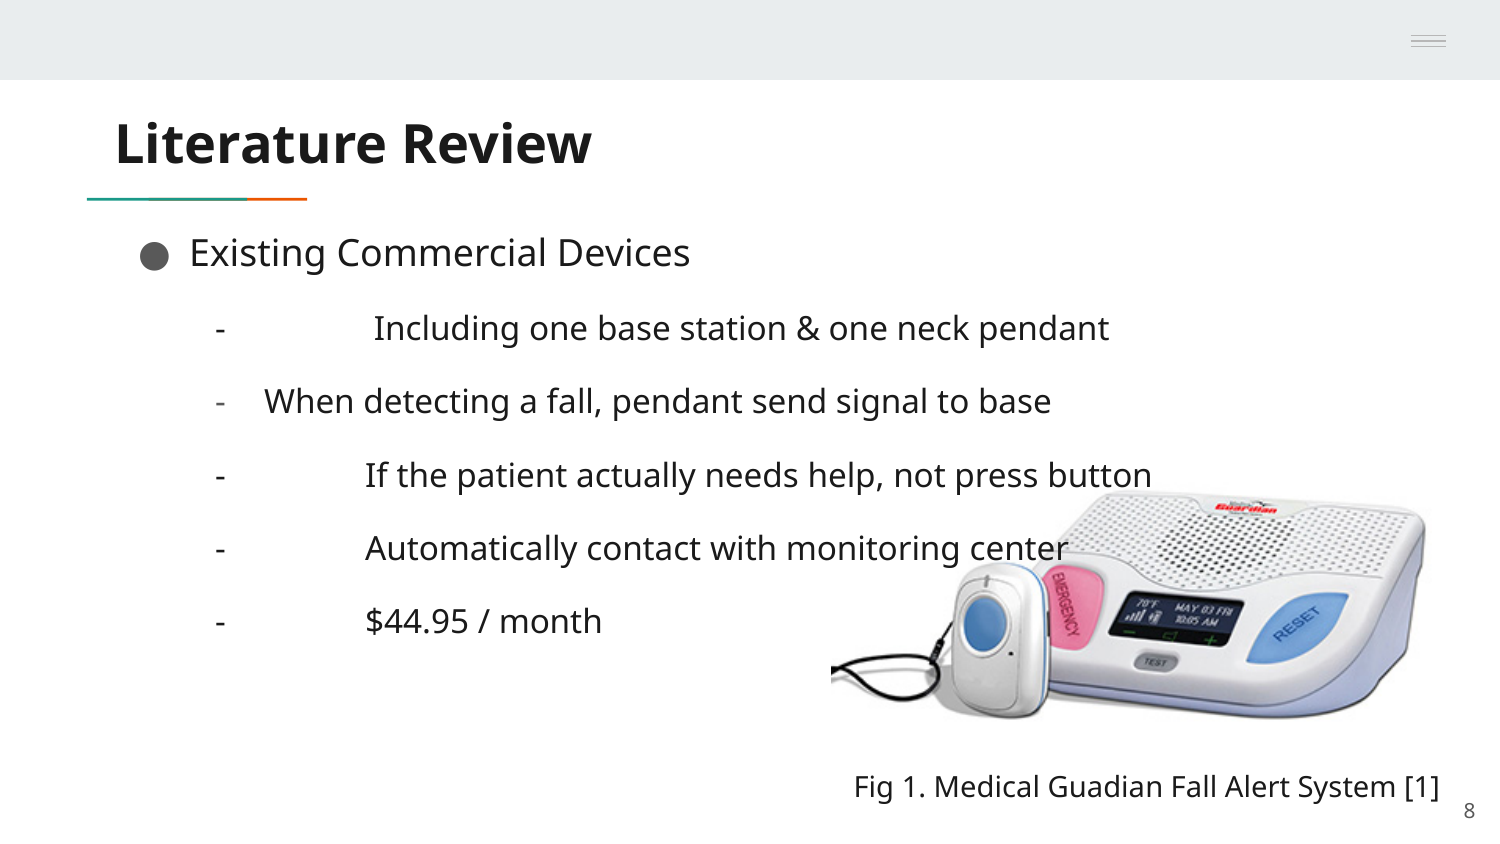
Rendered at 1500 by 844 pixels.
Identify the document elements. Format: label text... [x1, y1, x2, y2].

title Literature Review [99, 94, 1361, 183]
picture [830, 458, 1457, 749]
text_box Fig 1. Medical Guadian Fall Alert System [1] [814, 748, 1500, 844]
list Existing Commercial Devices - Including one base station & one neck pendant When detecting a fall, pendant send signal to base - If the patient actually needs help, not press button - Automatically contact with monitoring center - $44.95 / month [99, 207, 1361, 579]
